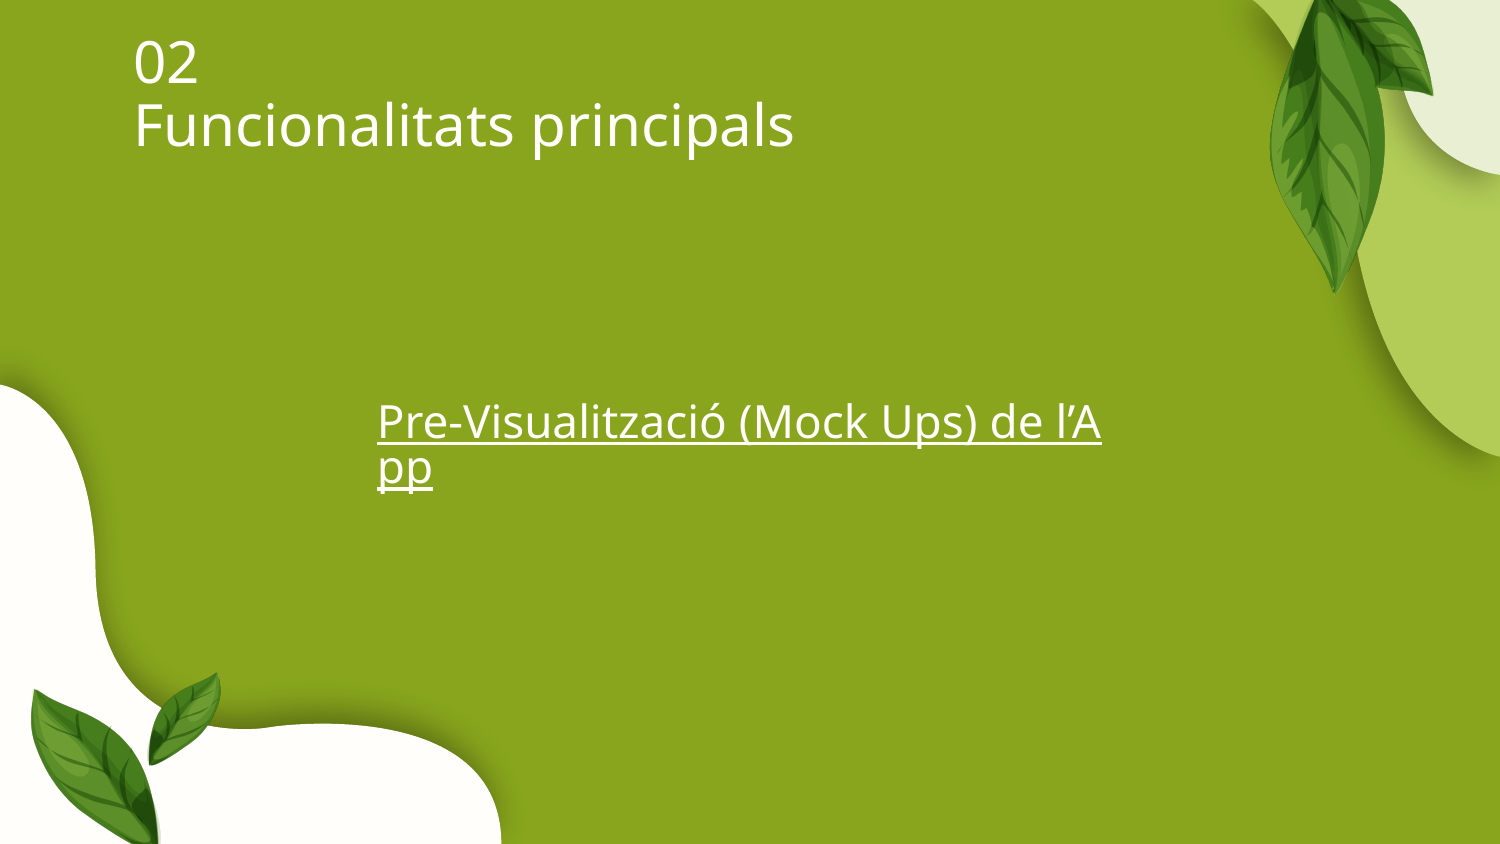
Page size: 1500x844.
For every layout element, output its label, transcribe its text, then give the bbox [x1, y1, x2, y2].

title Funcionalitats principals [394, 72, 1168, 167]
picture [22, 667, 225, 844]
text_box Pre-Visualització (Mock Ups) de l’App [361, 377, 1139, 467]
title 02 [118, 10, 394, 185]
picture [1173, 0, 1500, 315]
